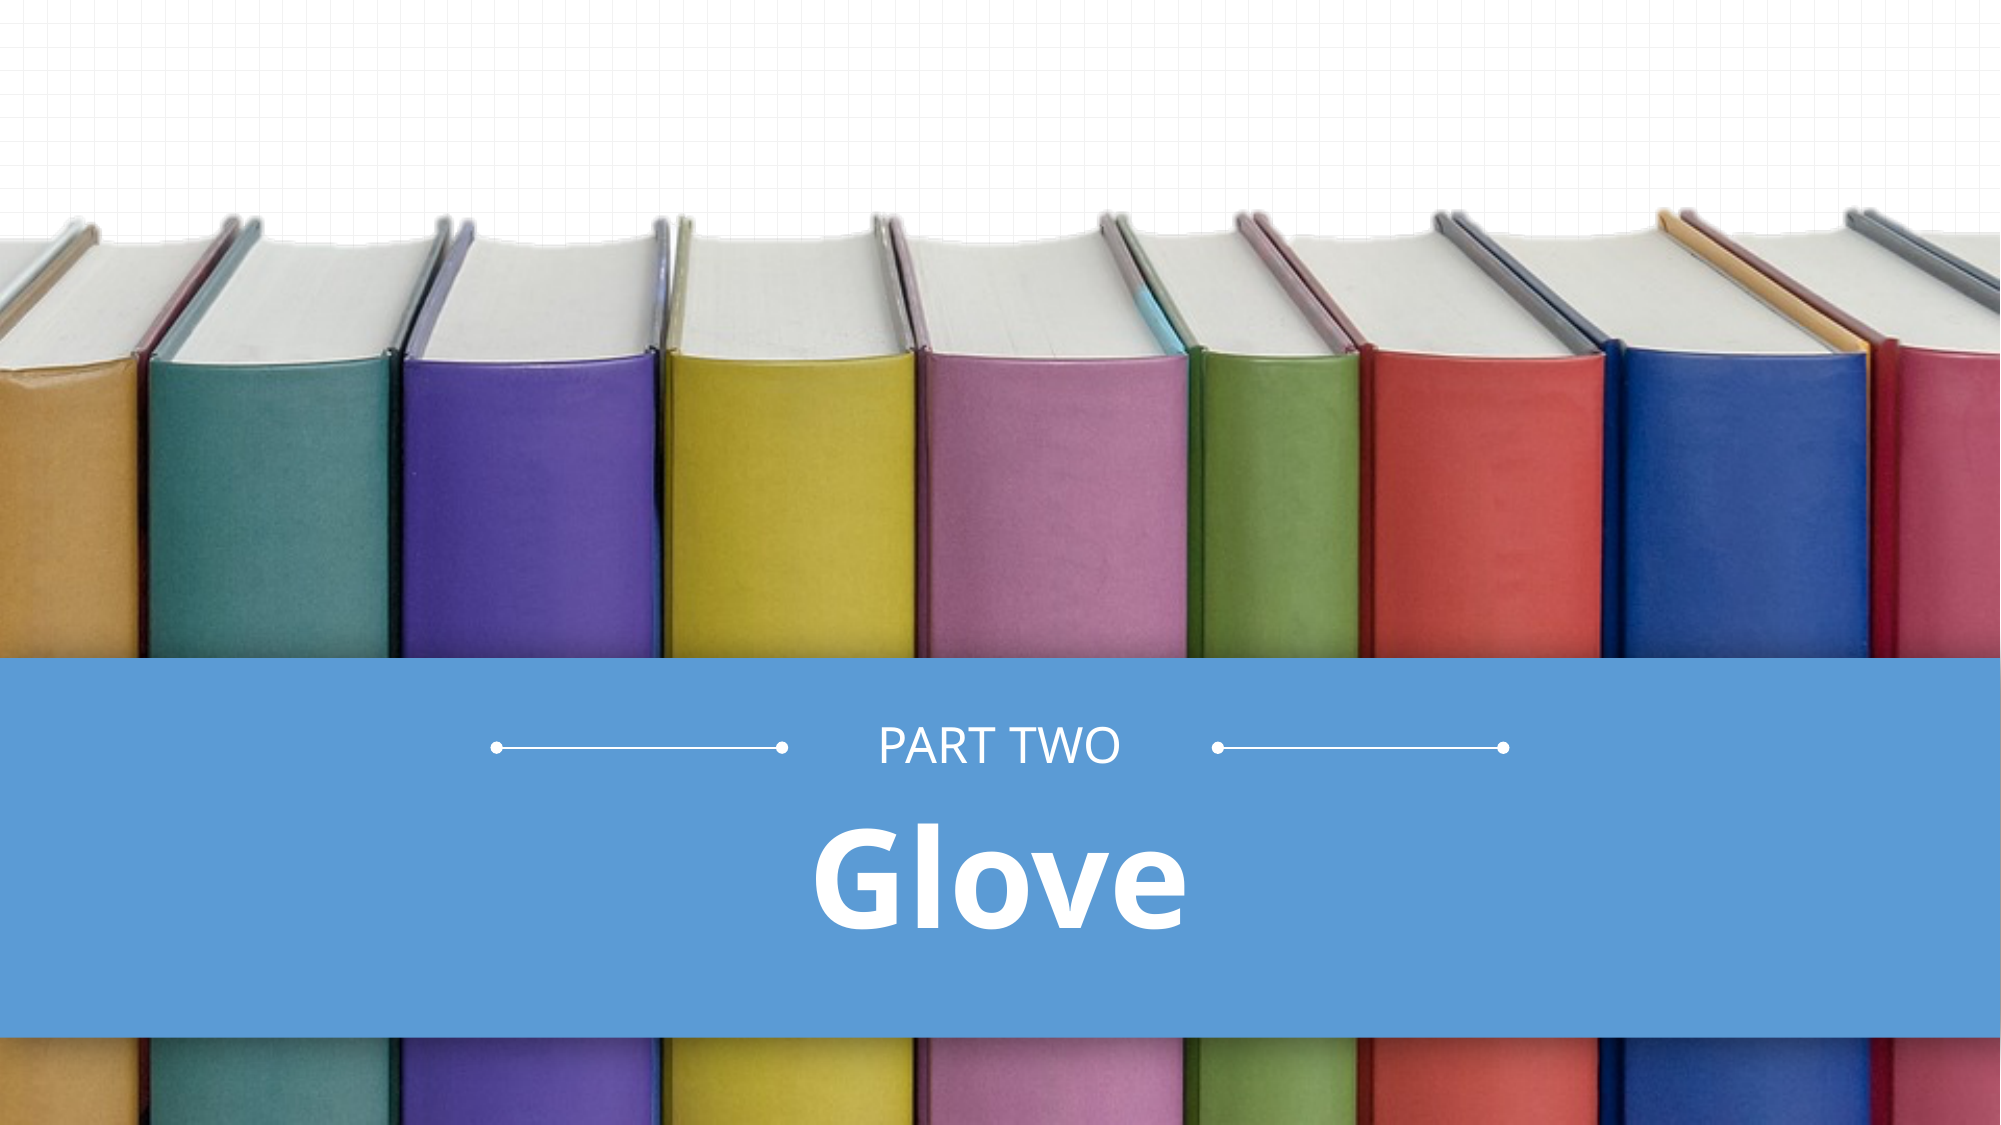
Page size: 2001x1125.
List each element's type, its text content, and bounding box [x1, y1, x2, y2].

picture [0, 27, 2000, 658]
list Glove [362, 784, 1638, 985]
list PART TWO [782, 711, 1218, 784]
picture [0, 1038, 2000, 1125]
